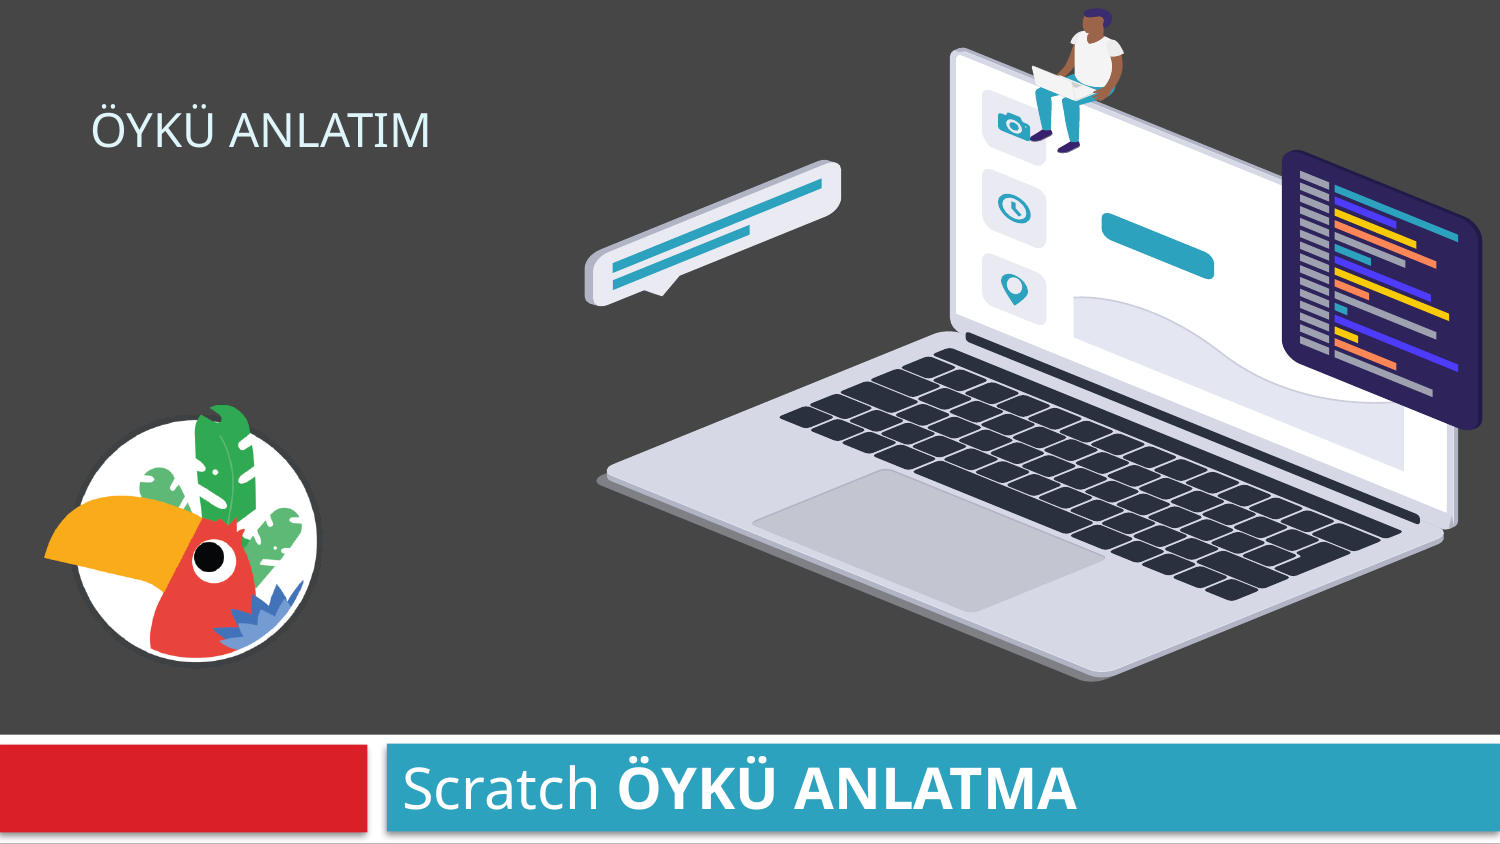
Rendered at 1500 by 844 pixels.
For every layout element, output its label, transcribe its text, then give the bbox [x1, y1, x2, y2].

subtitle Scratch ÖYKÜ ANLATMA [387, 744, 1457, 829]
title Öykü AnlatIm [75, 35, 578, 165]
picture [29, 368, 354, 693]
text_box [584, 8, 1483, 683]
